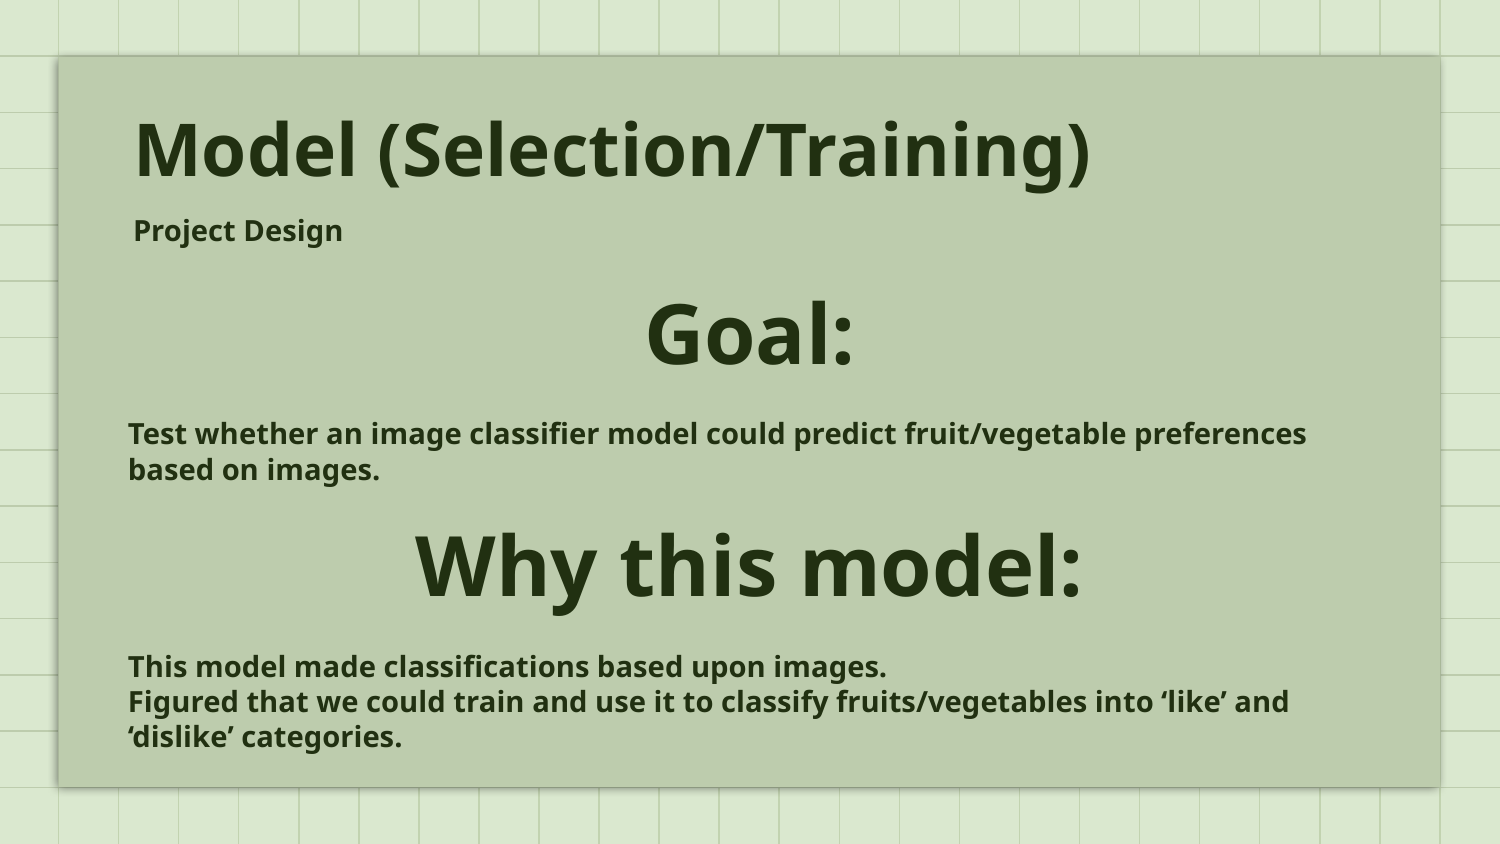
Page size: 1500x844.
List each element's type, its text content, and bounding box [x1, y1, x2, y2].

text_box Why this model: This model made classifications based upon images. Figured that we could train and use it to classify fruits/vegetables into ‘like’ and ‘dislike’ categories. [112, 497, 1387, 760]
title Model (Selection/Training) [118, 88, 1382, 183]
text_box Goal: Test whether an image classifier model could predict fruit/vegetable preferences based on images. [112, 265, 1387, 491]
text_box Project Design [118, 196, 563, 259]
